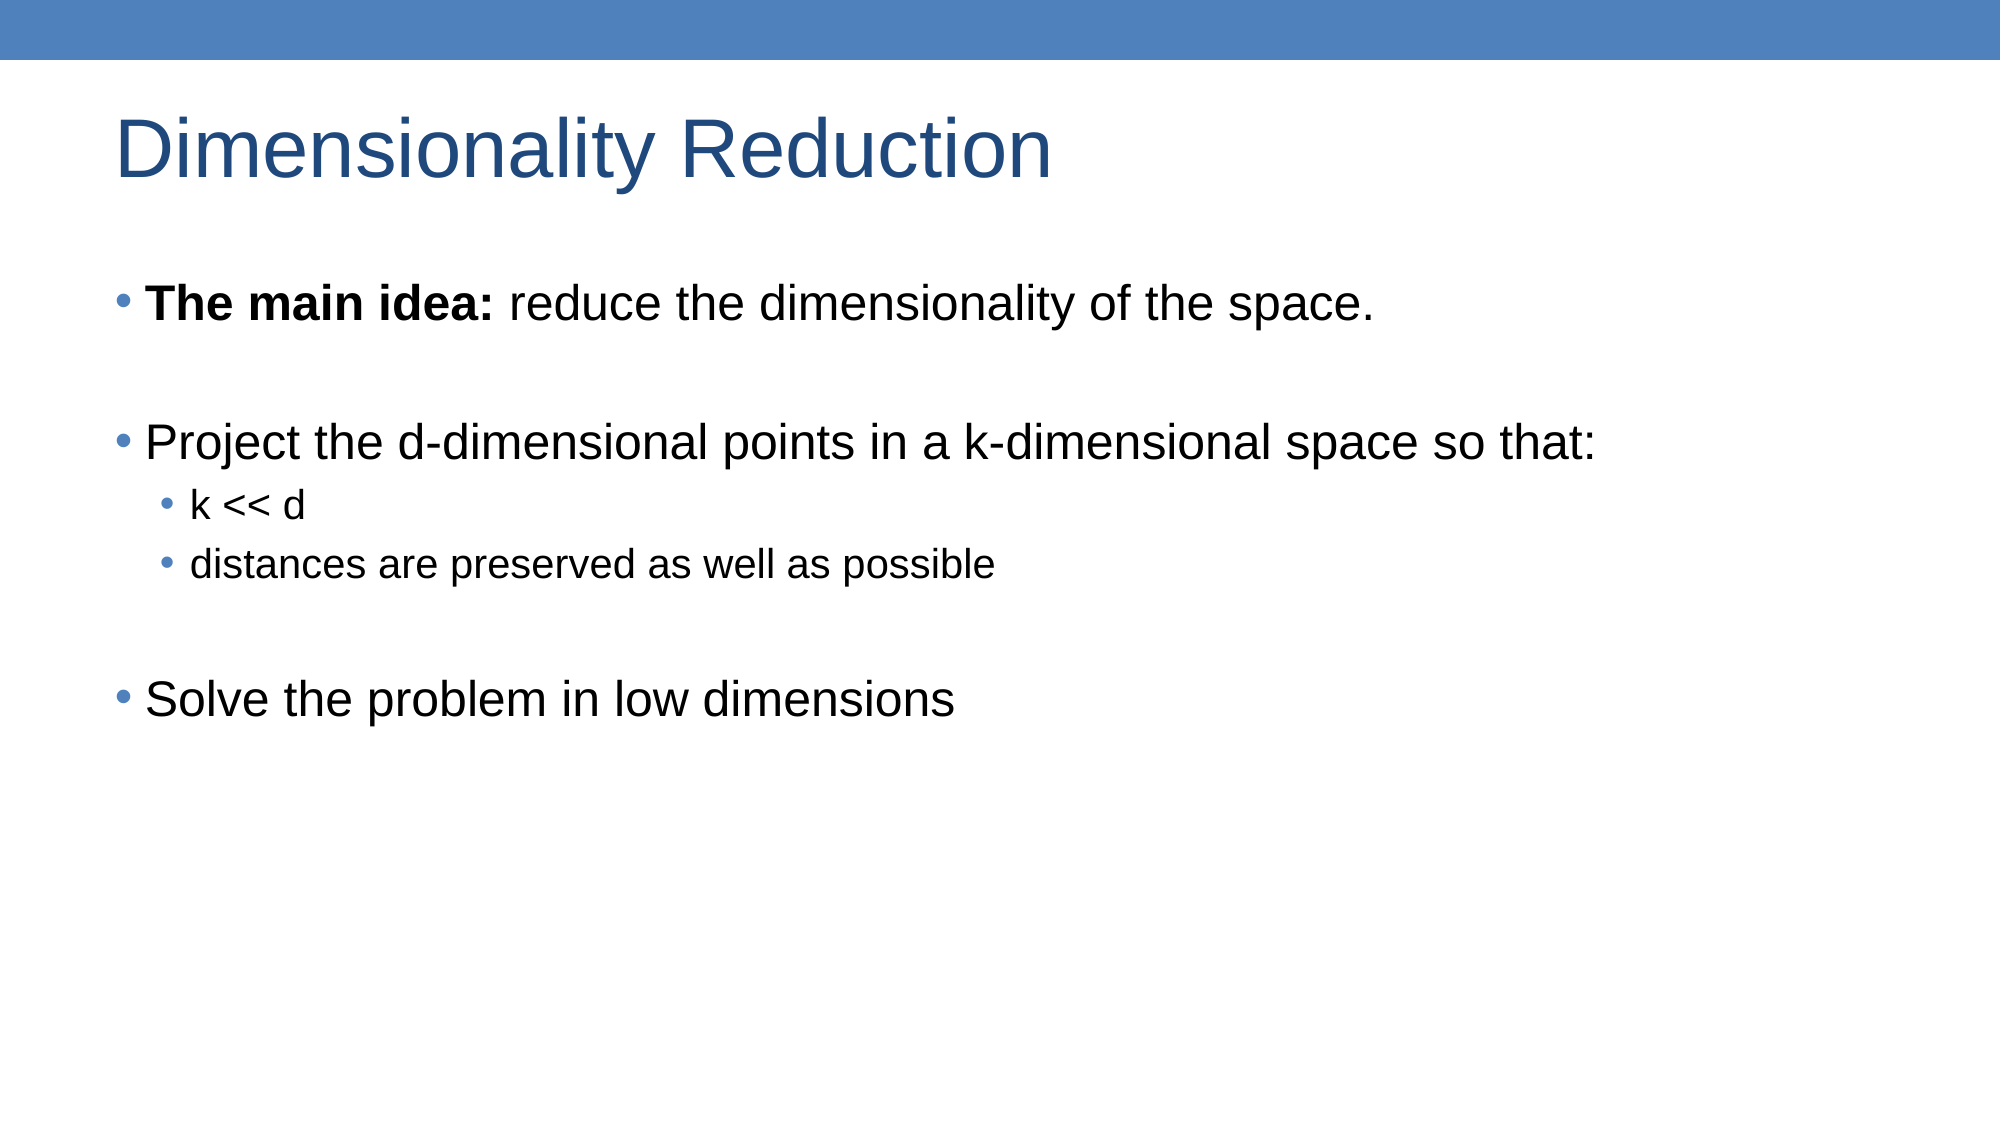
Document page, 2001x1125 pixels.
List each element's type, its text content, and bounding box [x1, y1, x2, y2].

title Dimensionality Reduction [99, 62, 1675, 225]
list The main idea: reduce the dimensionality of the space. Project the d-dimensional points in a k-dimensional space so that: k << d distances are preserved as well as possible Solve the problem in low dimensions [99, 262, 1900, 1063]
